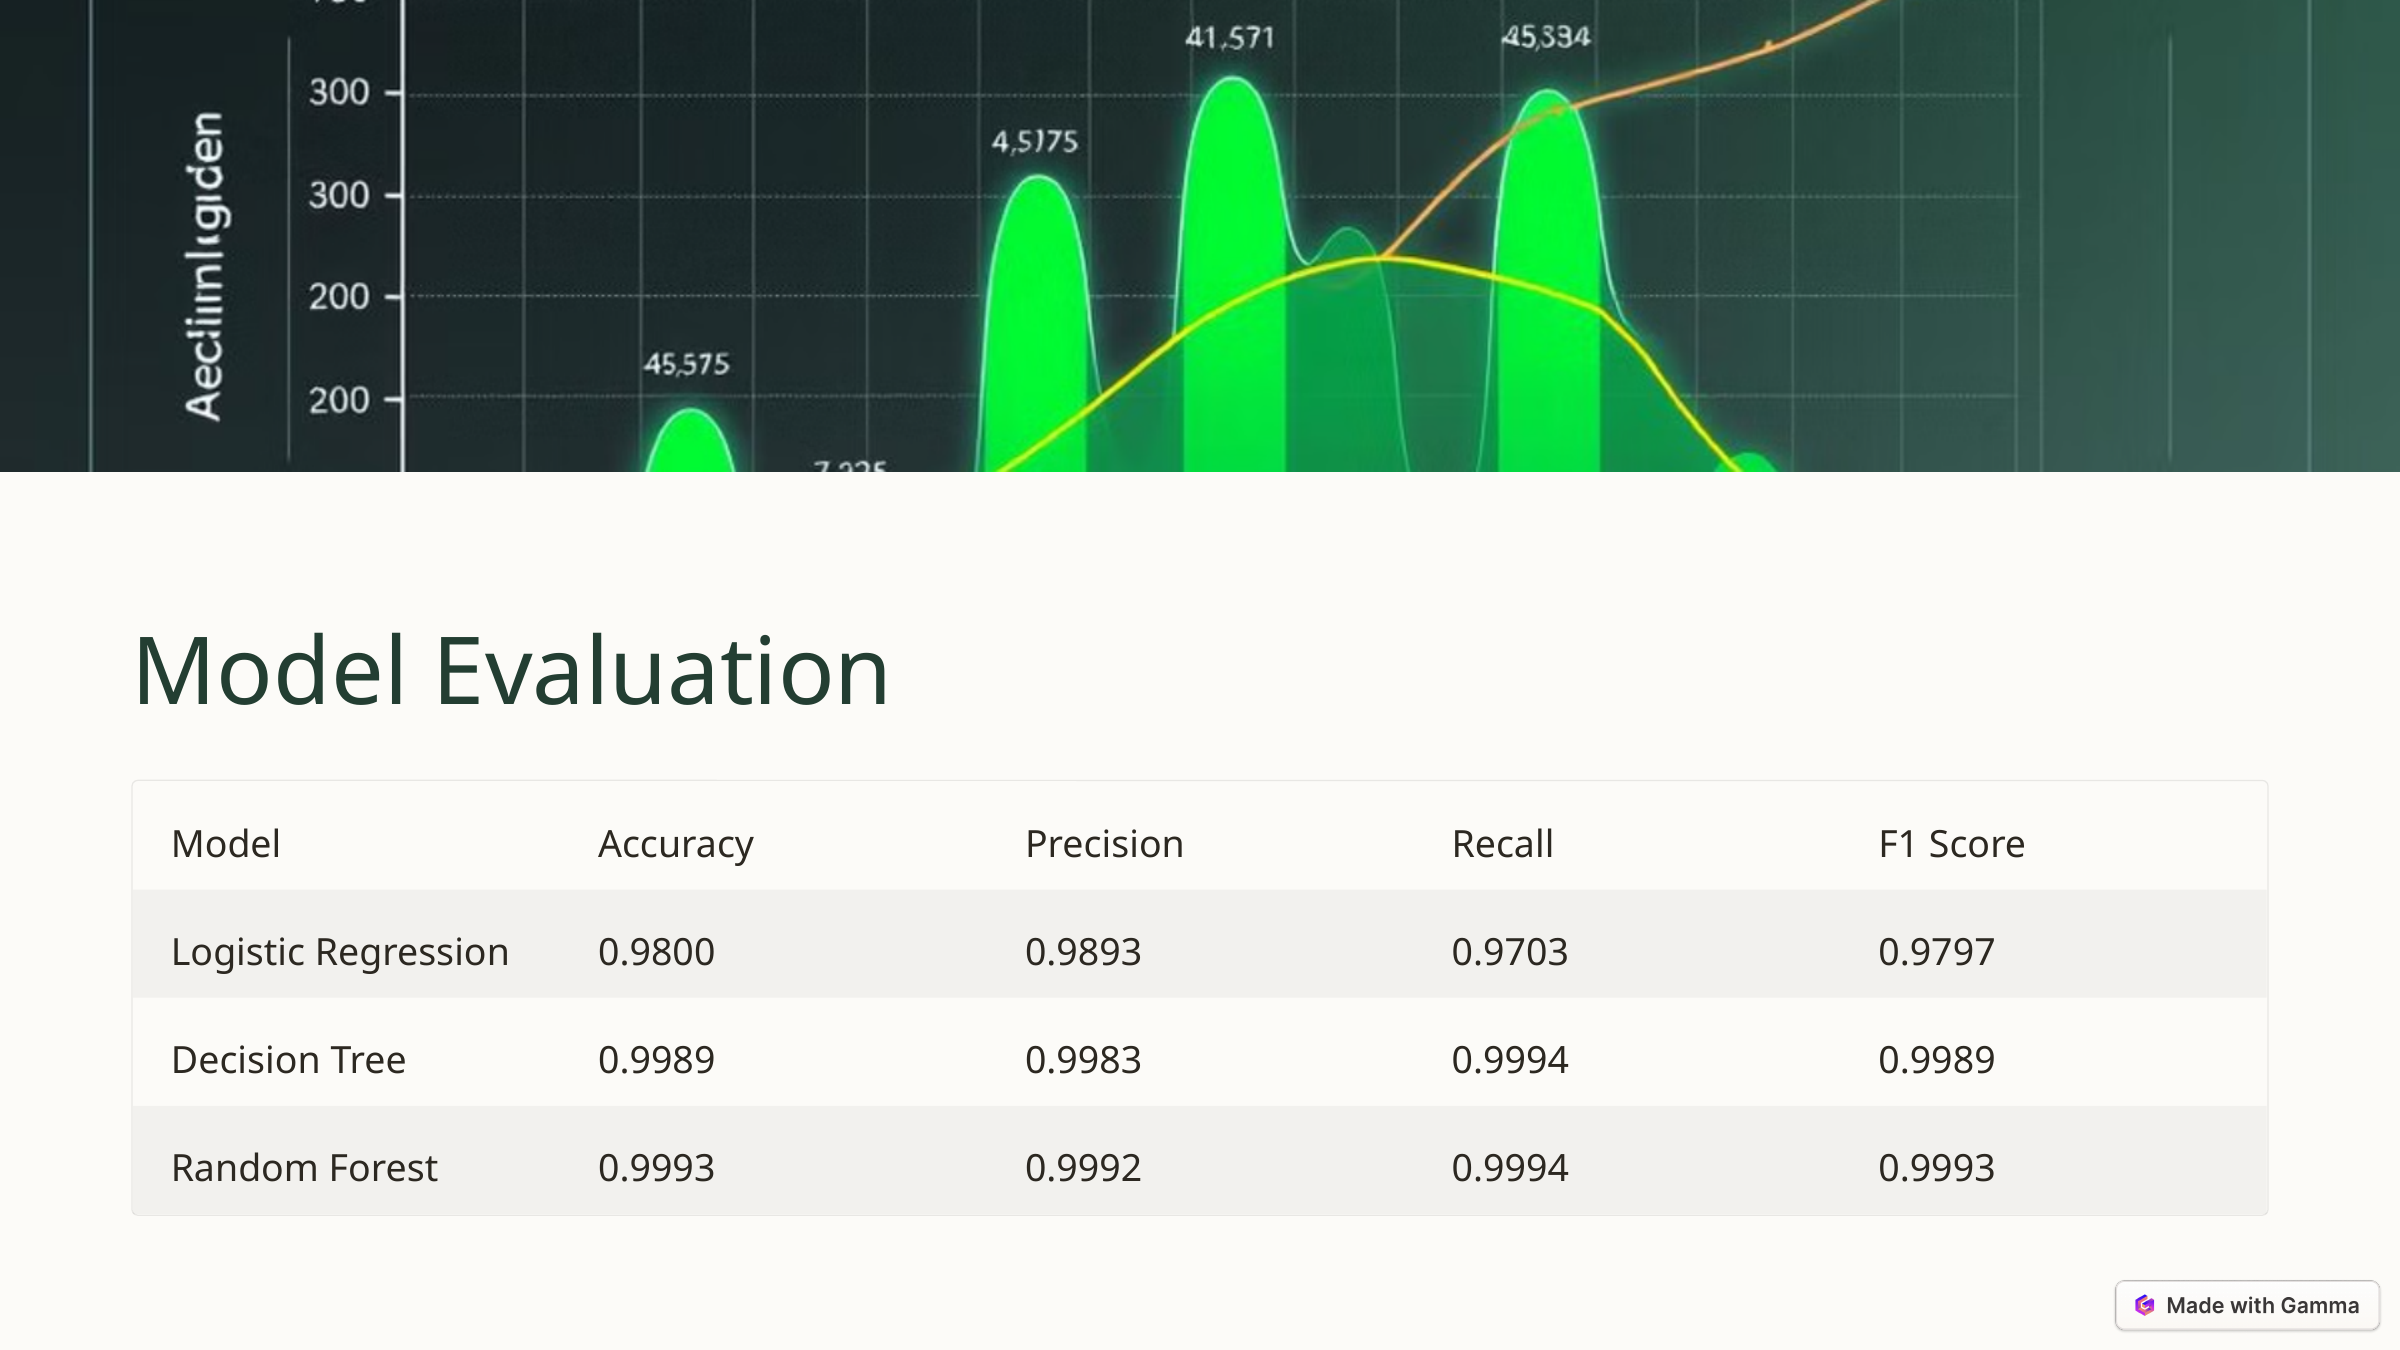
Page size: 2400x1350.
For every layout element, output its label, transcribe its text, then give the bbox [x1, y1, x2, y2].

picture [2106, 1271, 2389, 1339]
text_box Model [170, 805, 522, 866]
text_box Logistic Regression [170, 913, 522, 974]
text_box 0.9989 [1878, 1021, 2229, 1082]
text_box 0.9797 [1878, 913, 2229, 974]
picture [0, 0, 2400, 472]
text_box 0.9993 [598, 1129, 949, 1191]
text_box [133, 1105, 2267, 1214]
text_box 0.9703 [1451, 913, 1802, 974]
text_box Accuracy [598, 805, 949, 866]
text_box [133, 997, 2267, 1105]
text_box [133, 889, 2267, 997]
text_box F1 Score [1878, 805, 2229, 866]
text_box 0.9983 [1024, 1021, 1375, 1082]
text_box Precision [1024, 805, 1375, 866]
text_box Recall [1451, 805, 1802, 866]
text_box Random Forest [170, 1129, 522, 1191]
text_box 0.9994 [1451, 1129, 1802, 1191]
text_box 0.9994 [1451, 1021, 1802, 1082]
text_box 0.9893 [1024, 913, 1375, 974]
text_box 0.9989 [598, 1021, 949, 1082]
text_box 0.9800 [598, 913, 949, 974]
text_box 0.9993 [1878, 1129, 2229, 1191]
text_box Model Evaluation [131, 606, 1075, 724]
text_box [133, 781, 2267, 889]
text_box 0.9992 [1024, 1129, 1375, 1191]
text_box Decision Tree [170, 1021, 522, 1082]
